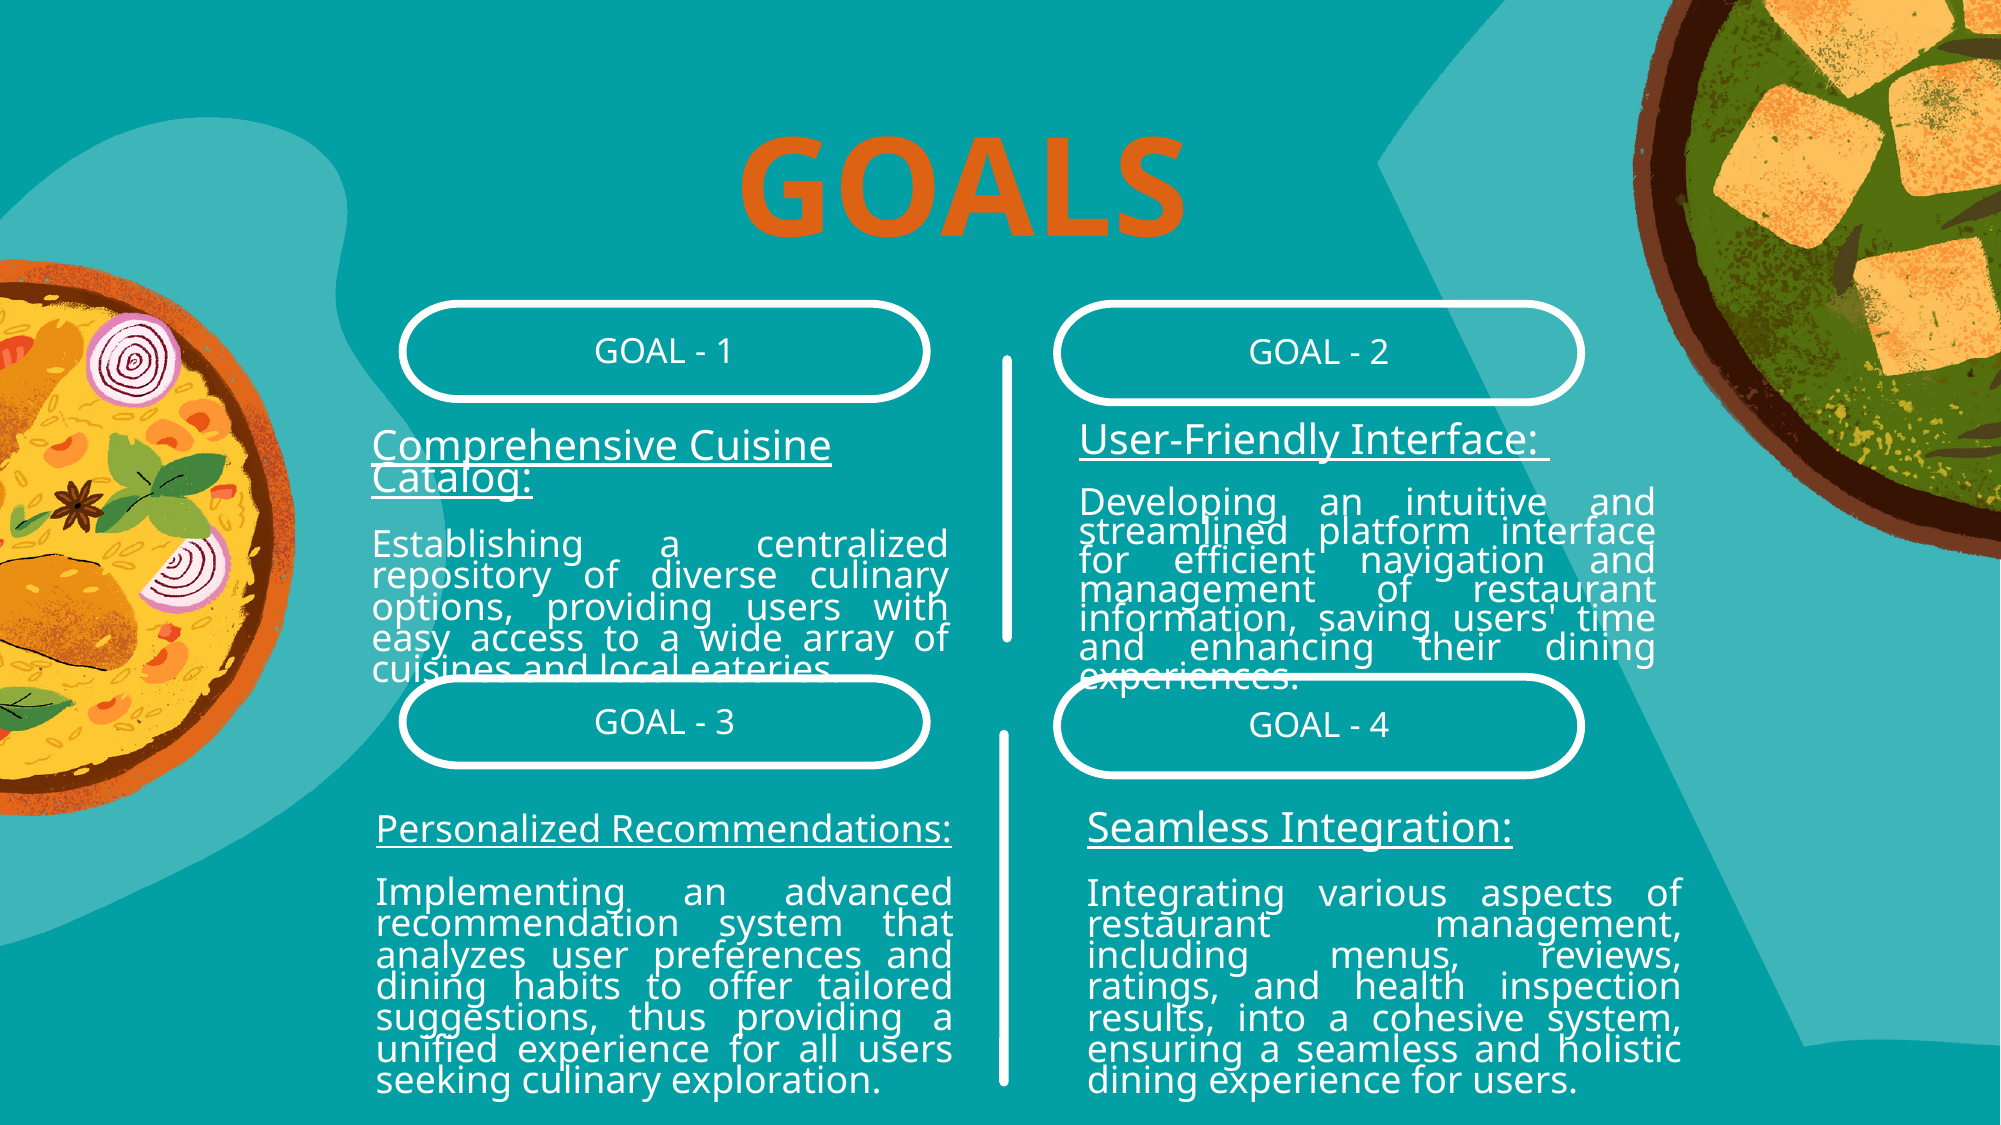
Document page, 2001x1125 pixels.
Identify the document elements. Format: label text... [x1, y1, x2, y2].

text_box Personalized Recommendations: Implementing an advanced recommendation system that analyzes user preferences and dining habits to offer tailored suggestions, thus providing a unified experience for all users seeking culinary exploration. [375, 818, 954, 1102]
text_box [0, 111, 454, 957]
text_box Comprehensive Cuisine Catalog: Establishing a centralized repository of diverse culinary options, providing users with easy access to a wide array of cuisines and local eateries. [371, 435, 950, 691]
text_box Seamless Integration: Integrating various aspects of restaurant management, including menus, reviews, ratings, and health inspection results, into a cohesive system, ensuring a seamless and holistic dining experience for users. [1086, 818, 1683, 1101]
text_box [1632, 0, 2000, 563]
text_box GOALS [734, 82, 1310, 264]
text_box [402, 677, 928, 767]
text_box User-Friendly Interface: Developing an intuitive and streamlined platform interface for efficient navigation and management of restaurant information, saving users' time and enhancing their dining experiences. [1078, 430, 1657, 697]
text_box [1298, 0, 1632, 430]
text_box [1635, 563, 2000, 1125]
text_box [1056, 303, 1582, 403]
text_box [0, 259, 296, 816]
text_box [1056, 664, 1582, 776]
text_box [402, 303, 928, 400]
